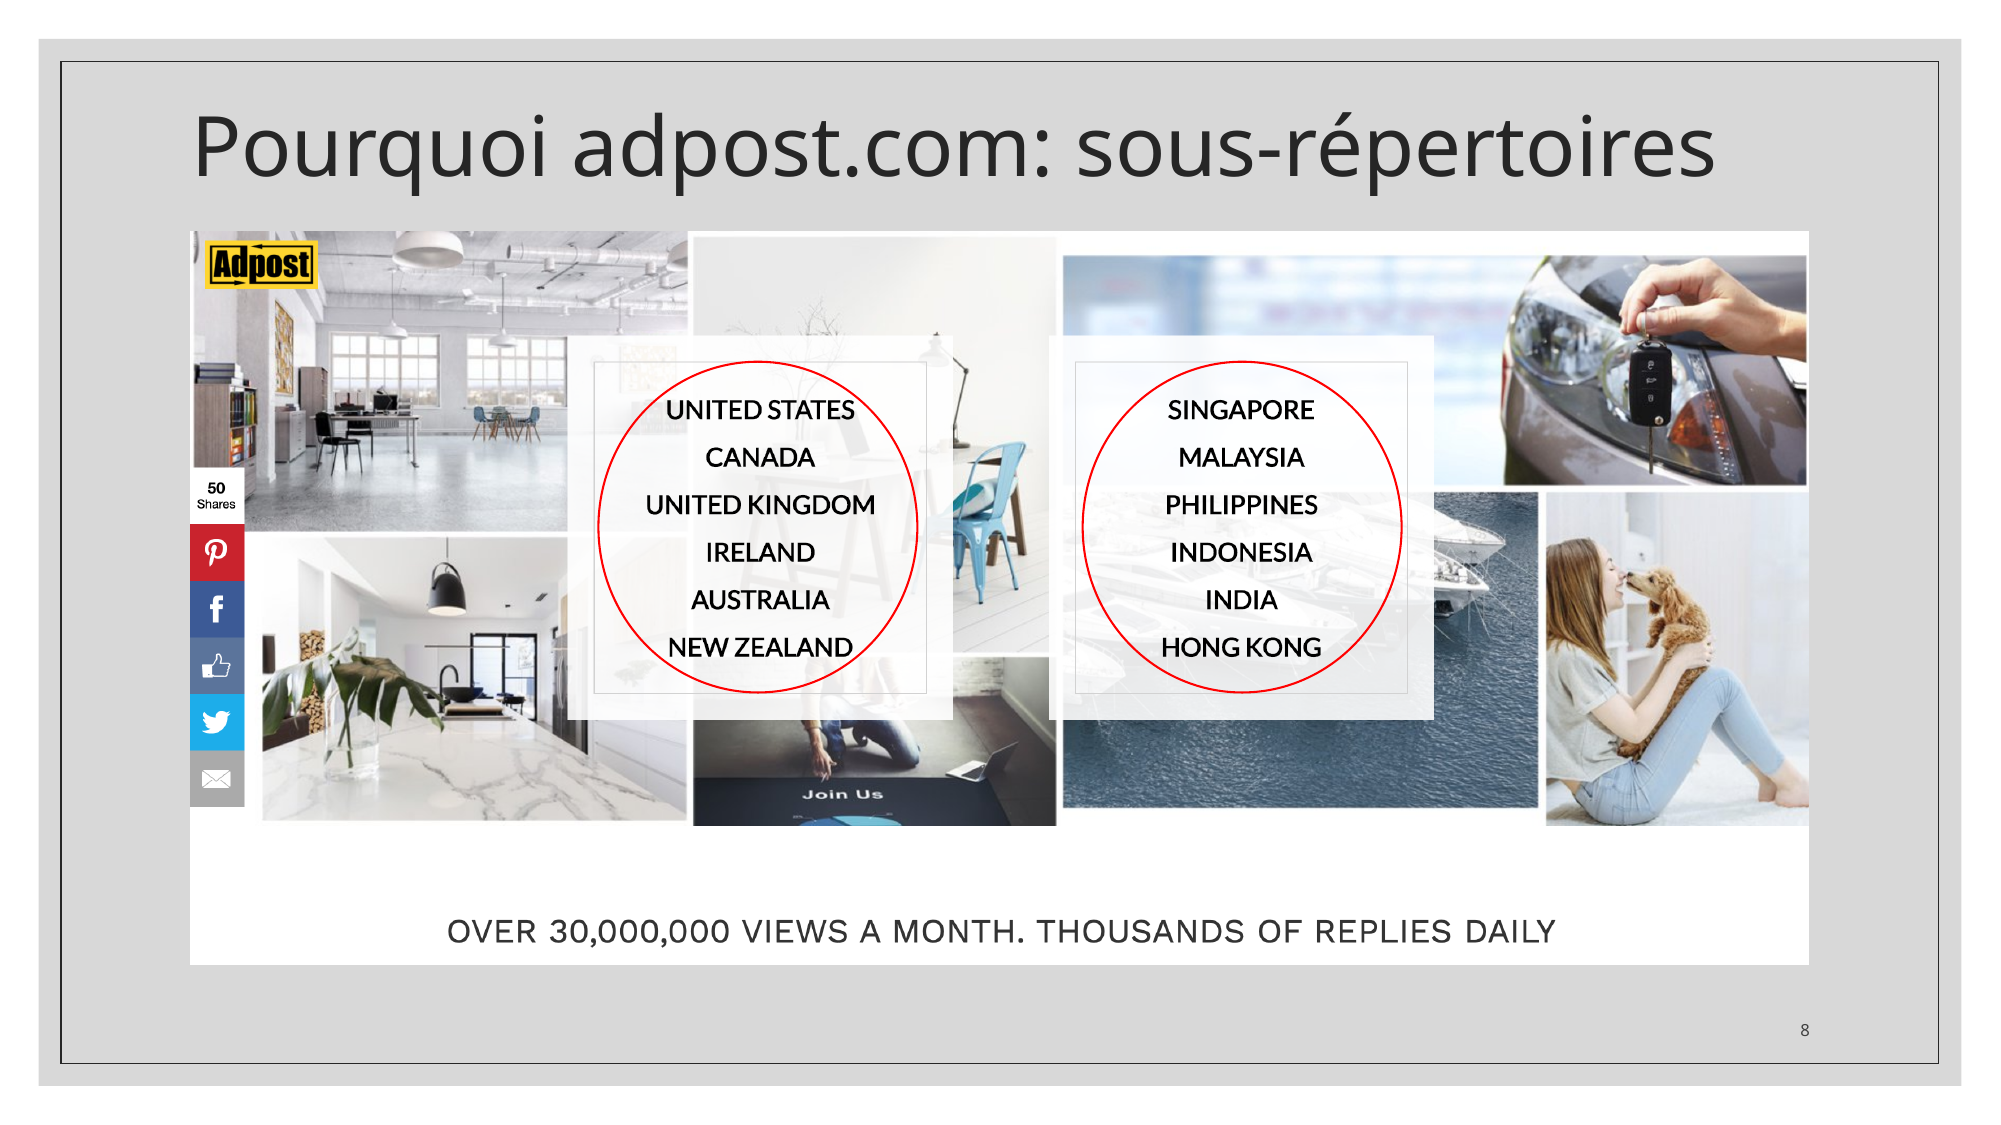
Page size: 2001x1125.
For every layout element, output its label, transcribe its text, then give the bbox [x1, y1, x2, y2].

title Pourquoi adpost.com: sous-répertoires [176, 90, 1827, 209]
slide_number 8 [1687, 990, 1825, 1050]
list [190, 231, 1810, 965]
